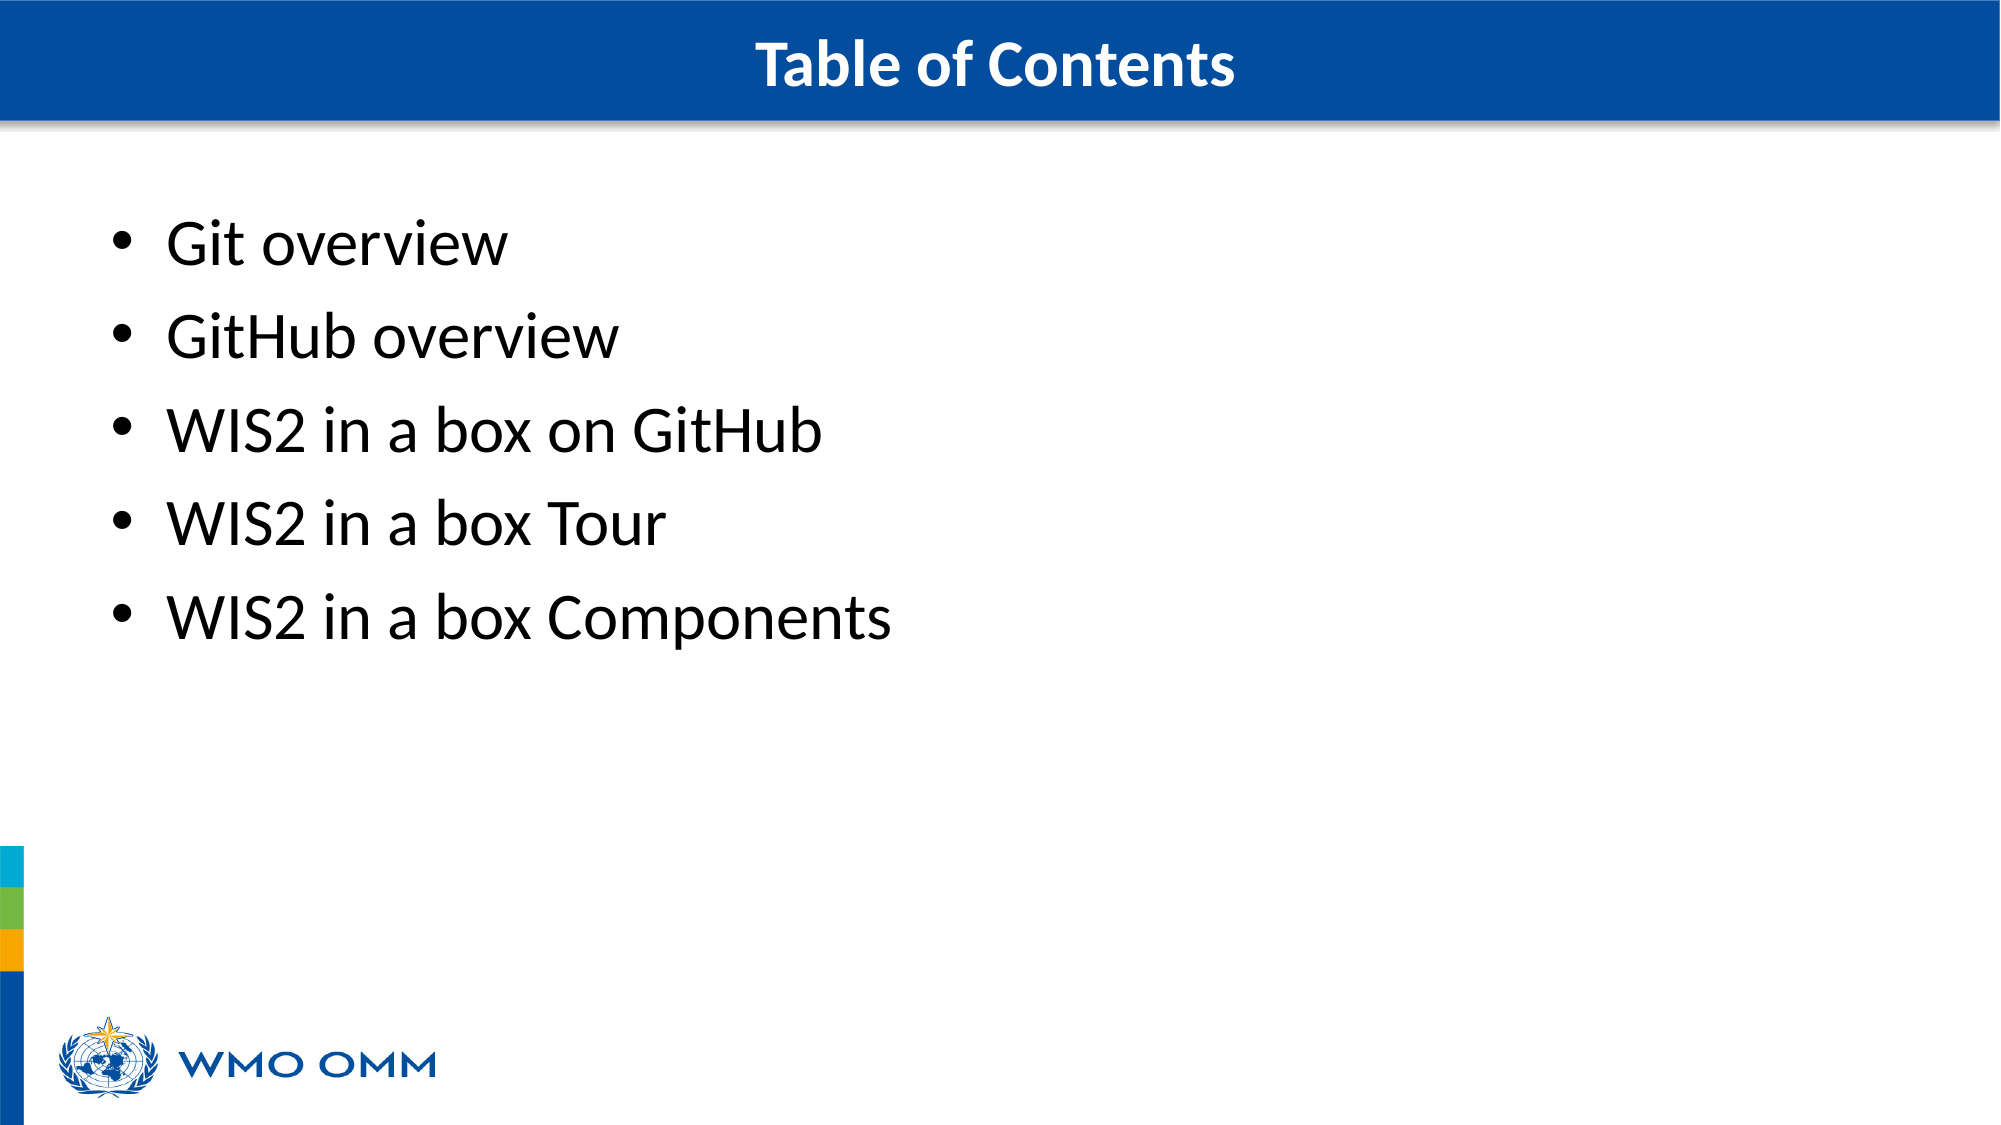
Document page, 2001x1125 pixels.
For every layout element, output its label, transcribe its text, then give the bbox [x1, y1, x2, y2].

list Git overview GitHub overview WIS2 in a box on GitHub WIS2 in a box Tour WIS2 in a box Components [95, 191, 1896, 934]
picture [0, 845, 435, 1125]
text_box Table of Contents [0, 0, 2000, 121]
